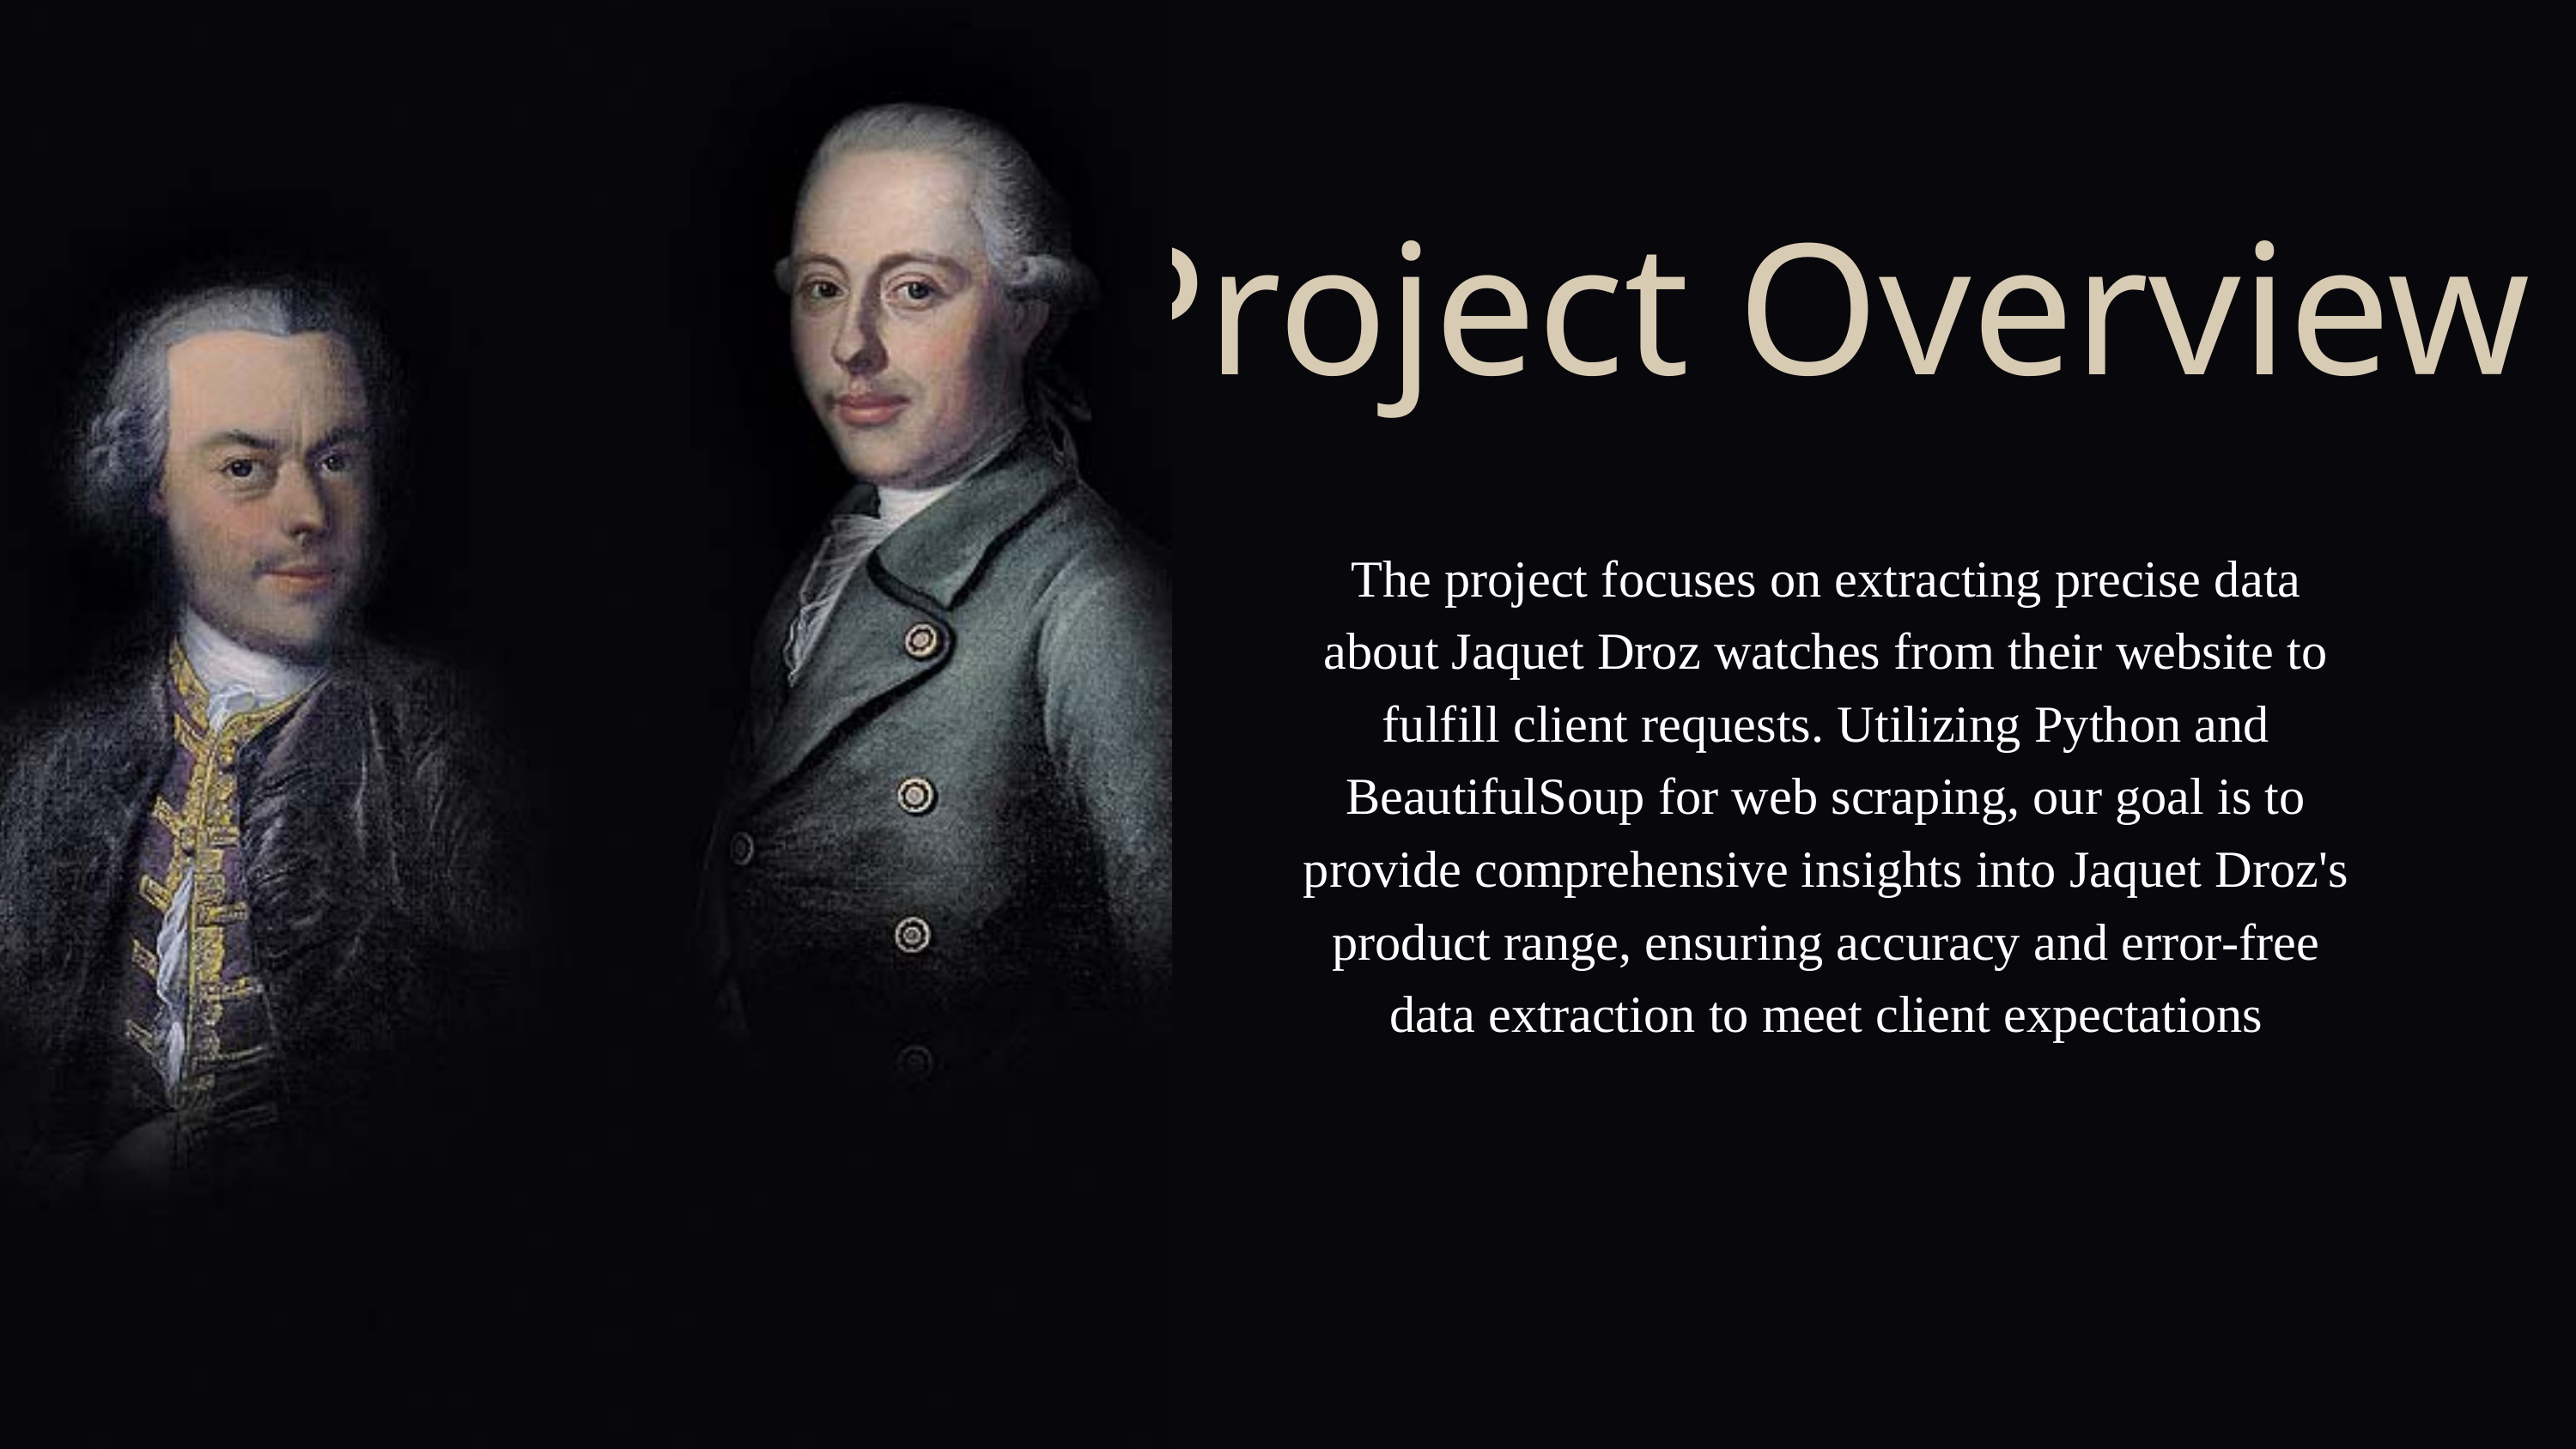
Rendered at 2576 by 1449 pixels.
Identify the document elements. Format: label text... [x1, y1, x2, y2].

text_box [0, 0, 1172, 1449]
text_box The project focuses on extracting precise data about Jaquet Droz watches from their website to fulfill client requests. Utilizing Python and BeautifulSoup for web scraping, our goal is to provide comprehensive insights into Jaquet Droz's product range, ensuring accuracy and error-free data extraction to meet client expectations [1288, 534, 2366, 1043]
text_box Project Overview [1172, 156, 2576, 412]
